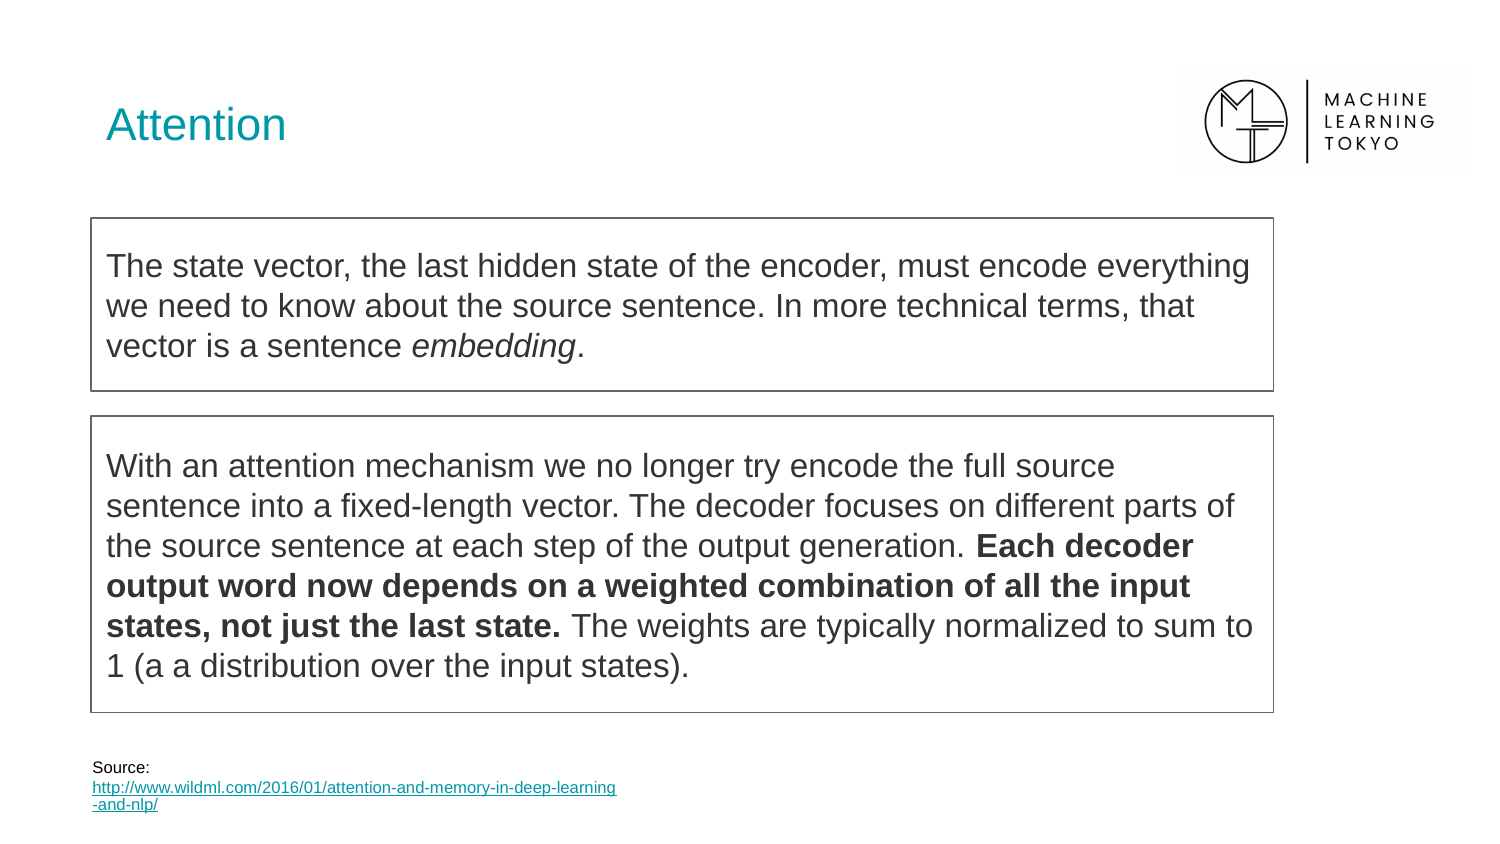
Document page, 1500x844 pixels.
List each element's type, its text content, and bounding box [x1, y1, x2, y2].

text_box Attention [91, 79, 873, 161]
picture [1176, 67, 1470, 173]
text_box With an attention mechanism we no longer try encode the full source sentence into a fixed-length vector. The decoder focuses on different parts of the source sentence at each step of the output generation. Each decoder output word now depends on a weighted combination of all the input states, not just the last state. The weights are typically normalized to sum to 1 (a a distribution over the input states). [90, 416, 1274, 713]
text_box Source: http://www.wildml.com/2016/01/attention-and-memory-in-deep-learning-and-nlp/ [77, 742, 635, 816]
text_box The state vector, the last hidden state of the encoder, must encode everything we need to know about the source sentence. In more technical terms, that vector is a sentence embedding. [90, 218, 1274, 391]
